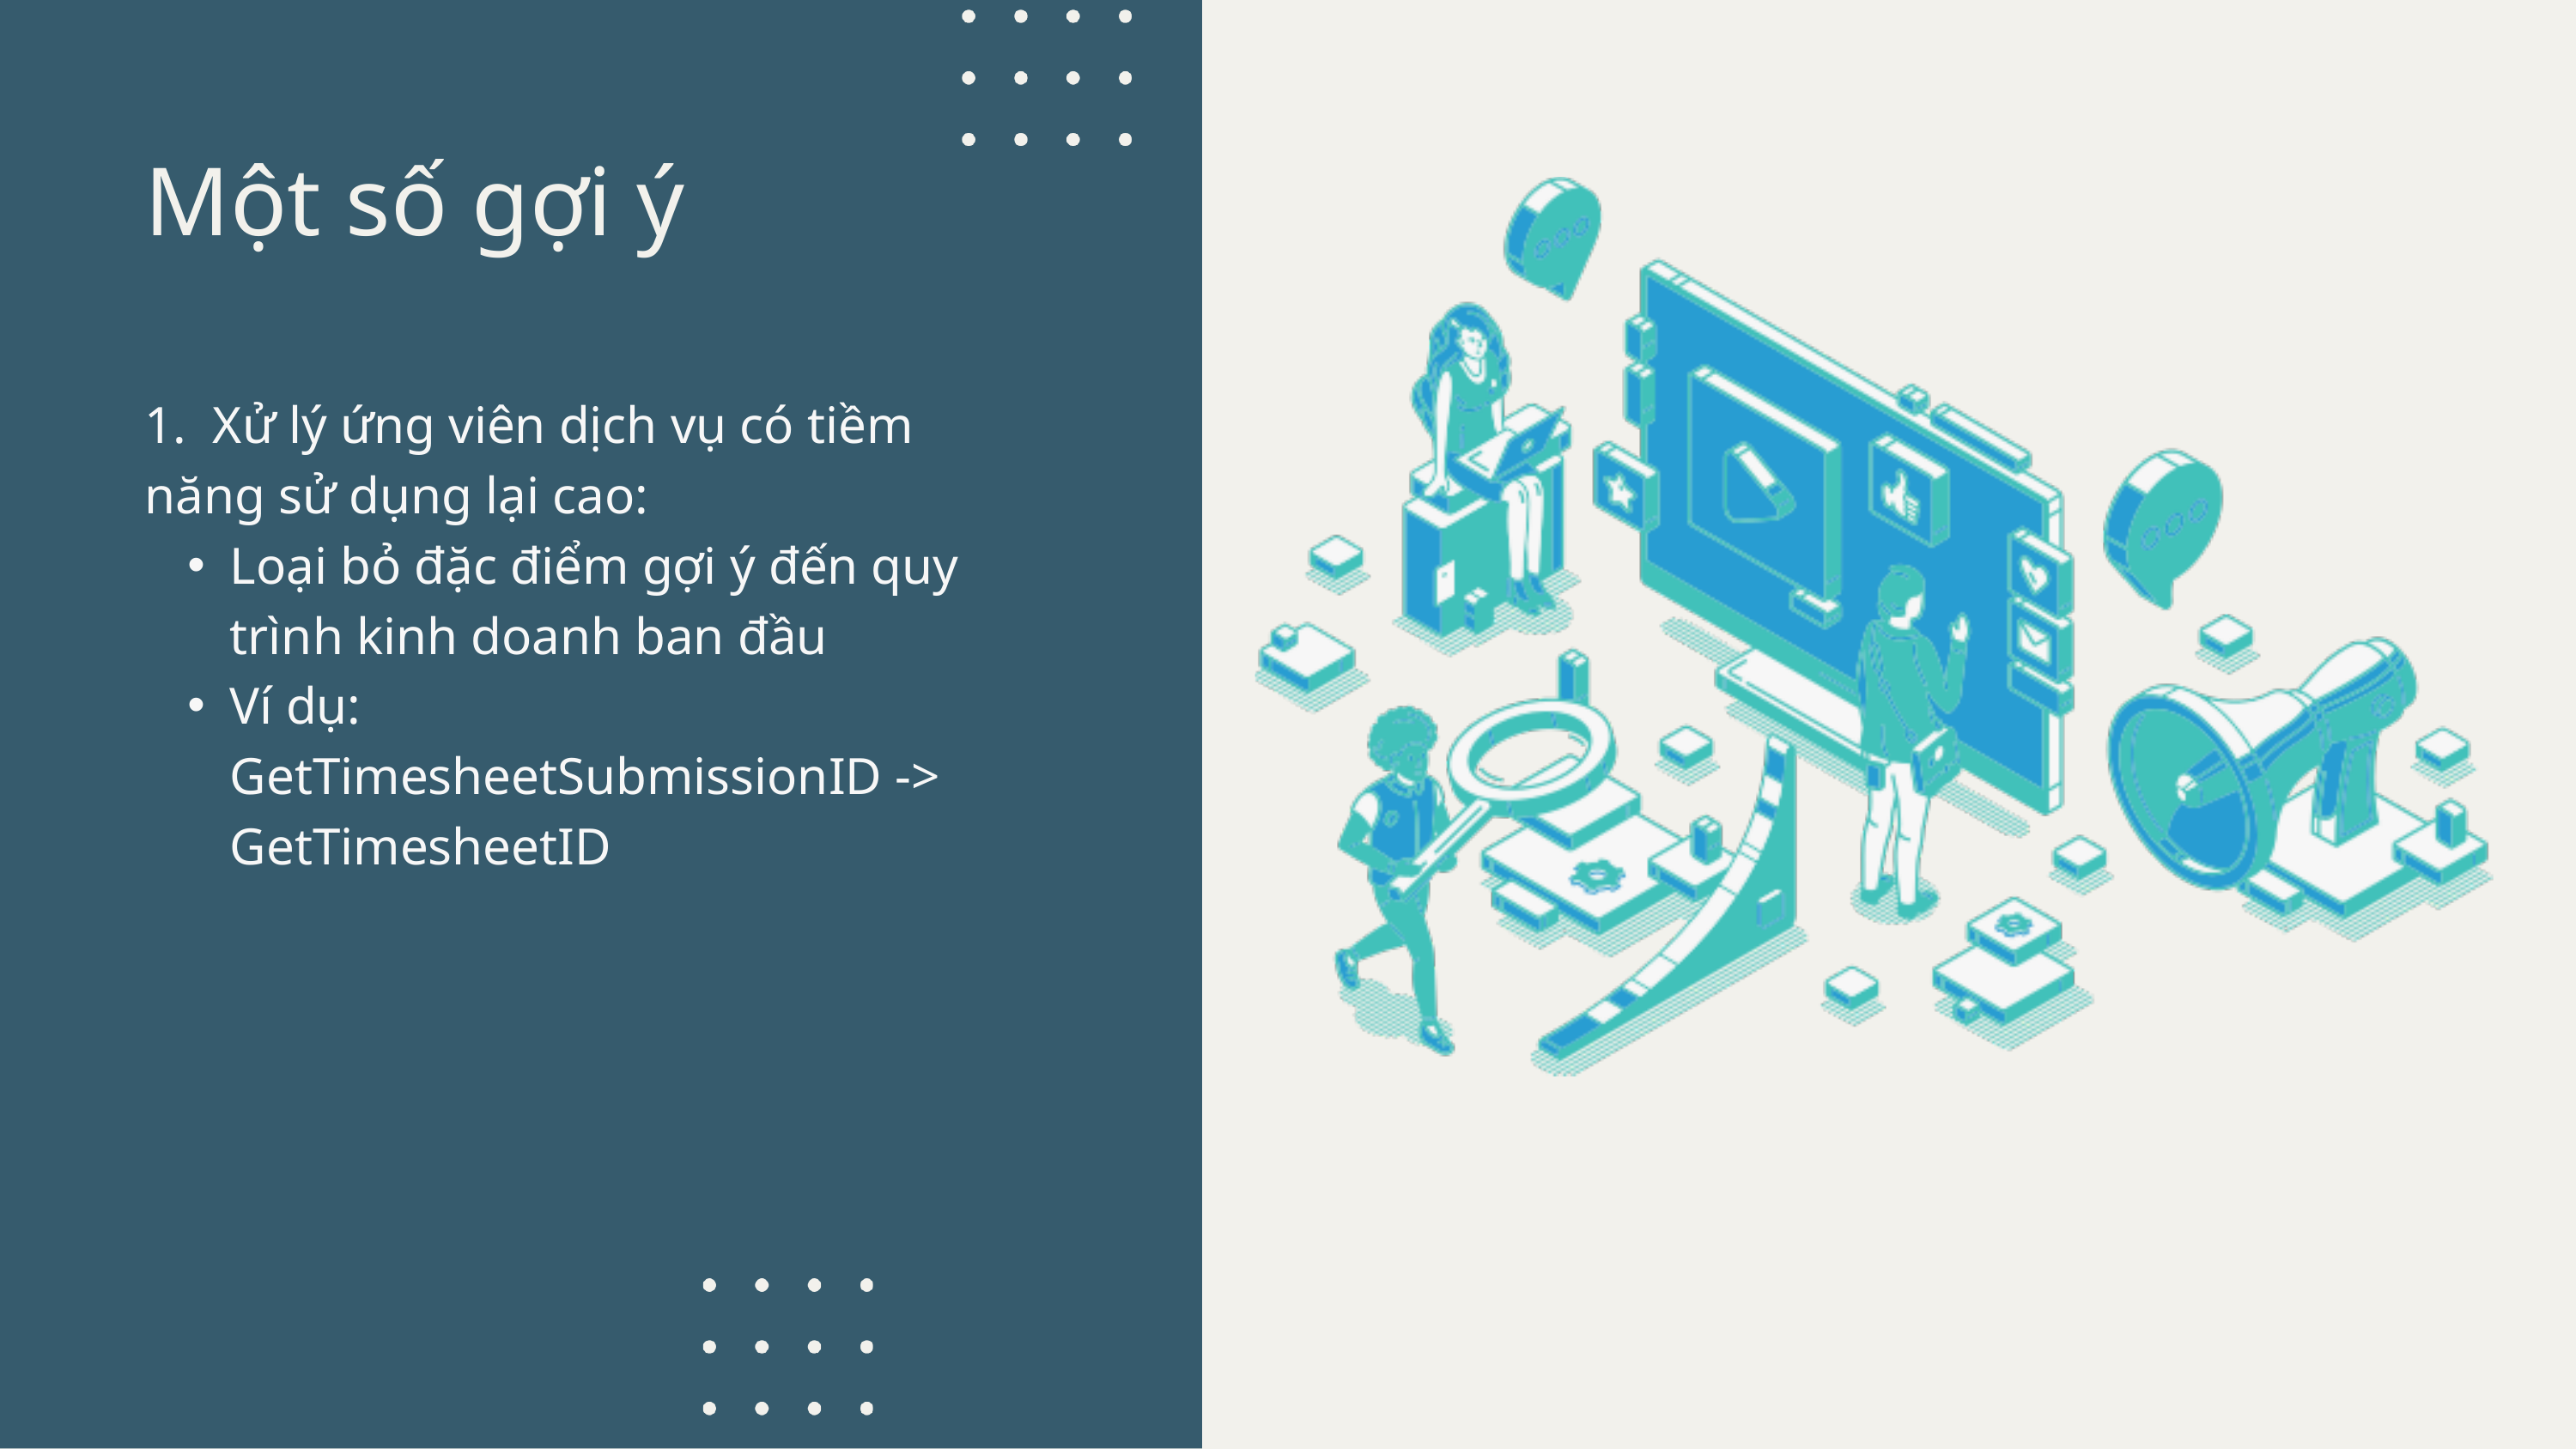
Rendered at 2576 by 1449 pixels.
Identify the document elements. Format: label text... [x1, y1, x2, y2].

text_box [702, 1278, 873, 1449]
text_box Một số gợi ý [144, 156, 1120, 255]
text_box [962, 0, 1132, 146]
text_box 1. Xử lý ứng viên dịch vụ có tiềm năng sử dụng lại cao: Loại bỏ đặc điểm gợi ý đến quy trình kinh doanh ban đầu Ví dụ: GetTimesheetSubmissionID -> GetTimesheetID [144, 383, 963, 945]
text_box [0, 0, 1202, 1449]
text_box [1255, 177, 2494, 1076]
